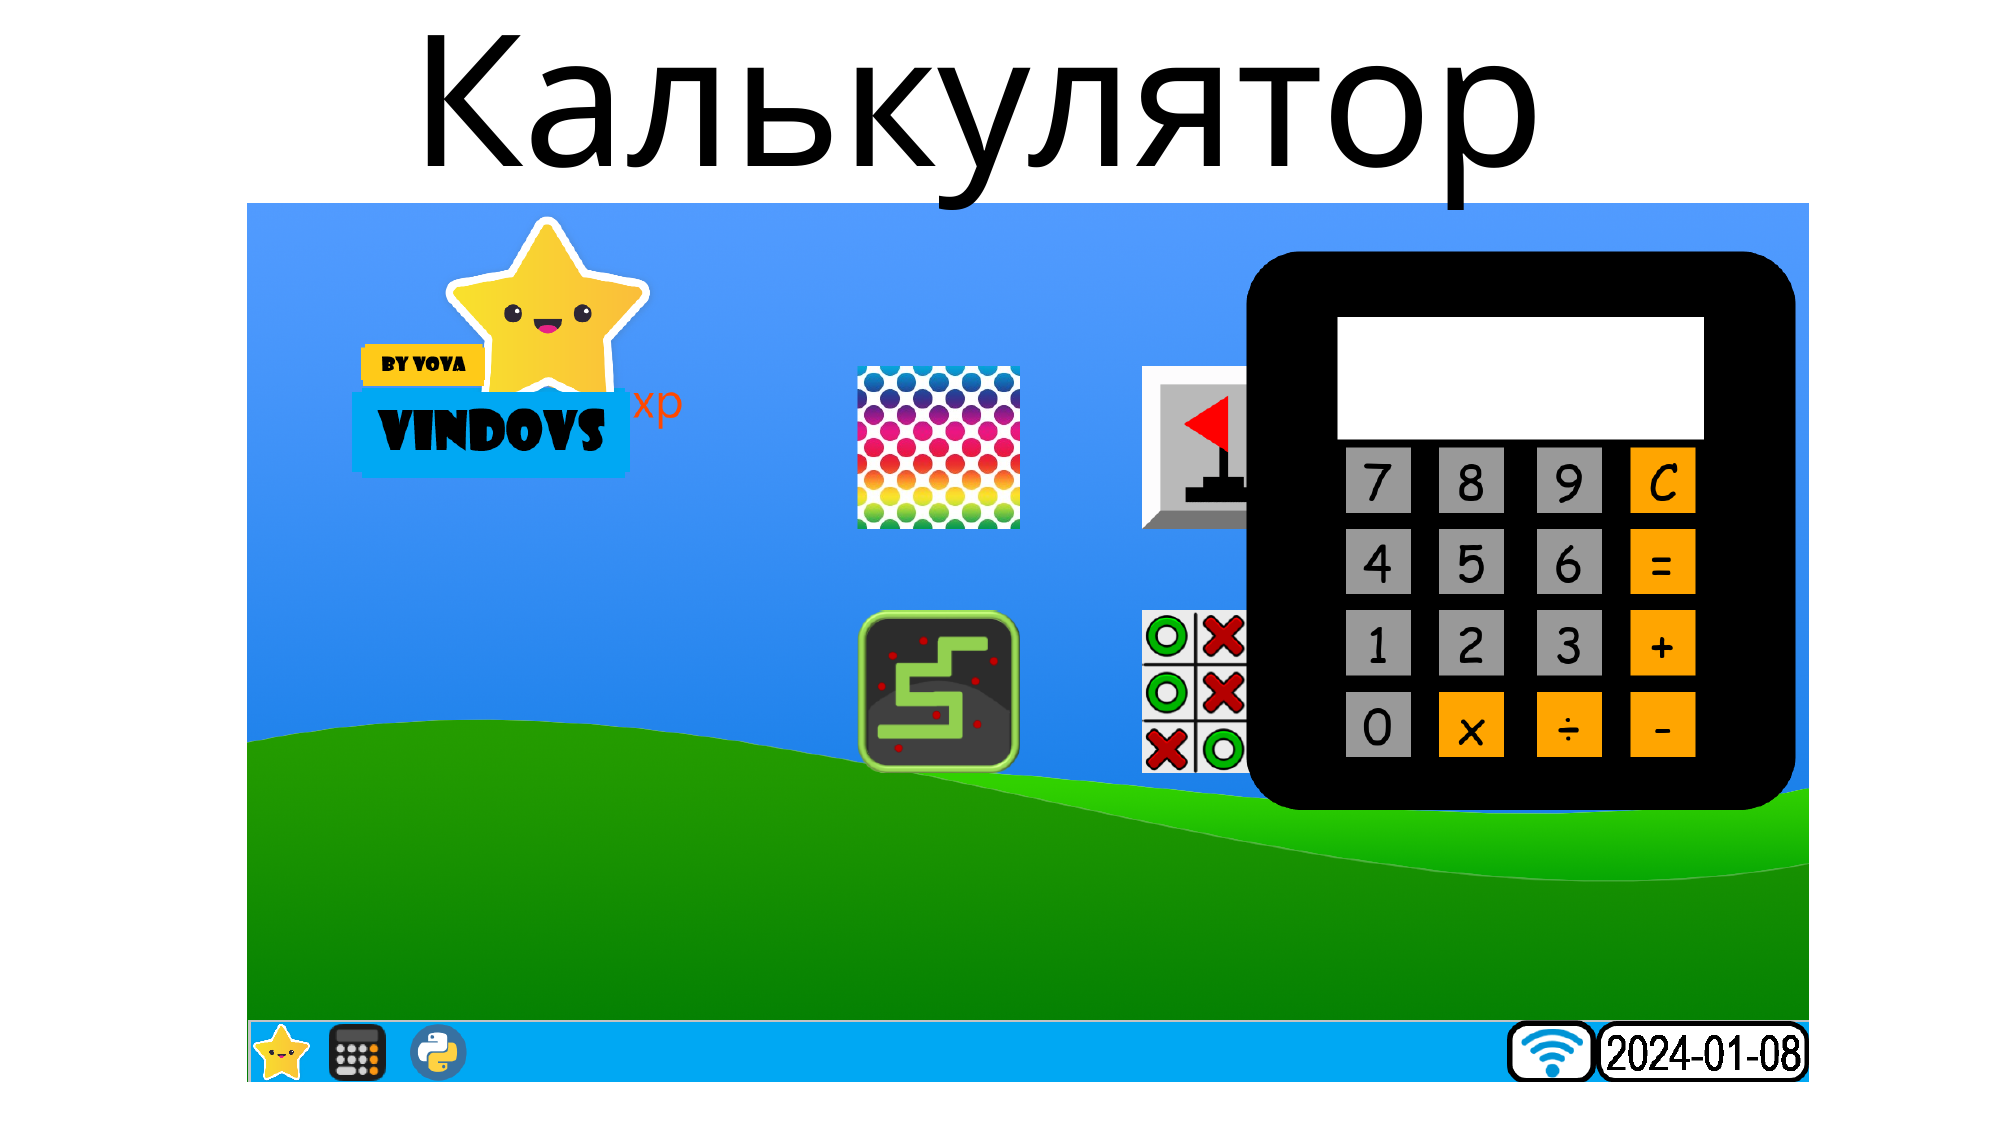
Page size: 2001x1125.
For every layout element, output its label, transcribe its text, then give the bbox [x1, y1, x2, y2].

picture [247, 203, 1809, 1082]
picture [330, 1025, 385, 1080]
text_box Калькулятор [395, 0, 1561, 203]
picture [254, 1025, 309, 1079]
picture [411, 1025, 466, 1080]
